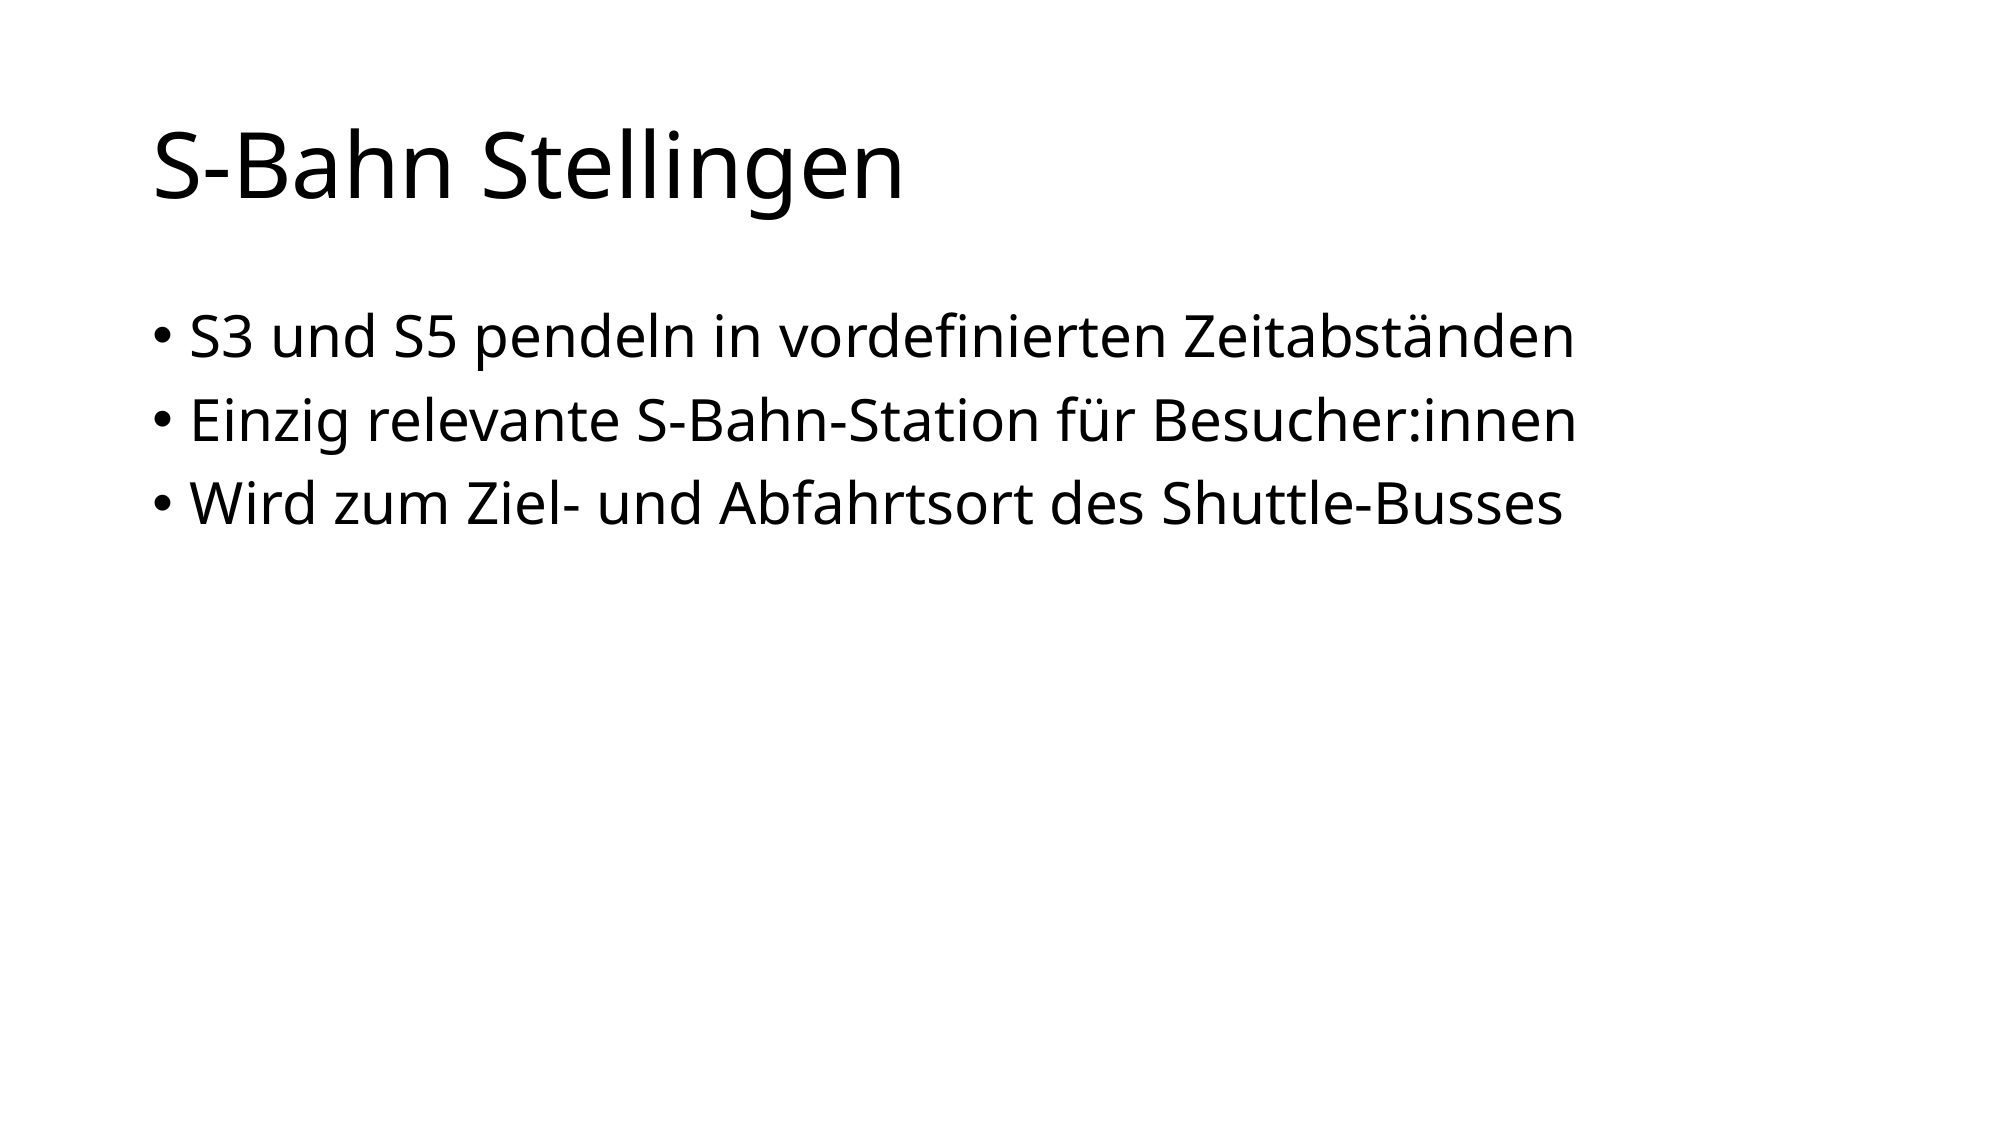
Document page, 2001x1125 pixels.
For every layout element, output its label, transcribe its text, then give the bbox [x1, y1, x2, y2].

list S3 und S5 pendeln in vordefinierten Zeitabständen Einzig relevante S-Bahn-Station für Besucher:innen Wird zum Ziel- und Abfahrtsort des Shuttle-Busses [137, 299, 1863, 1014]
title S-Bahn Stellingen [137, 59, 1863, 278]
